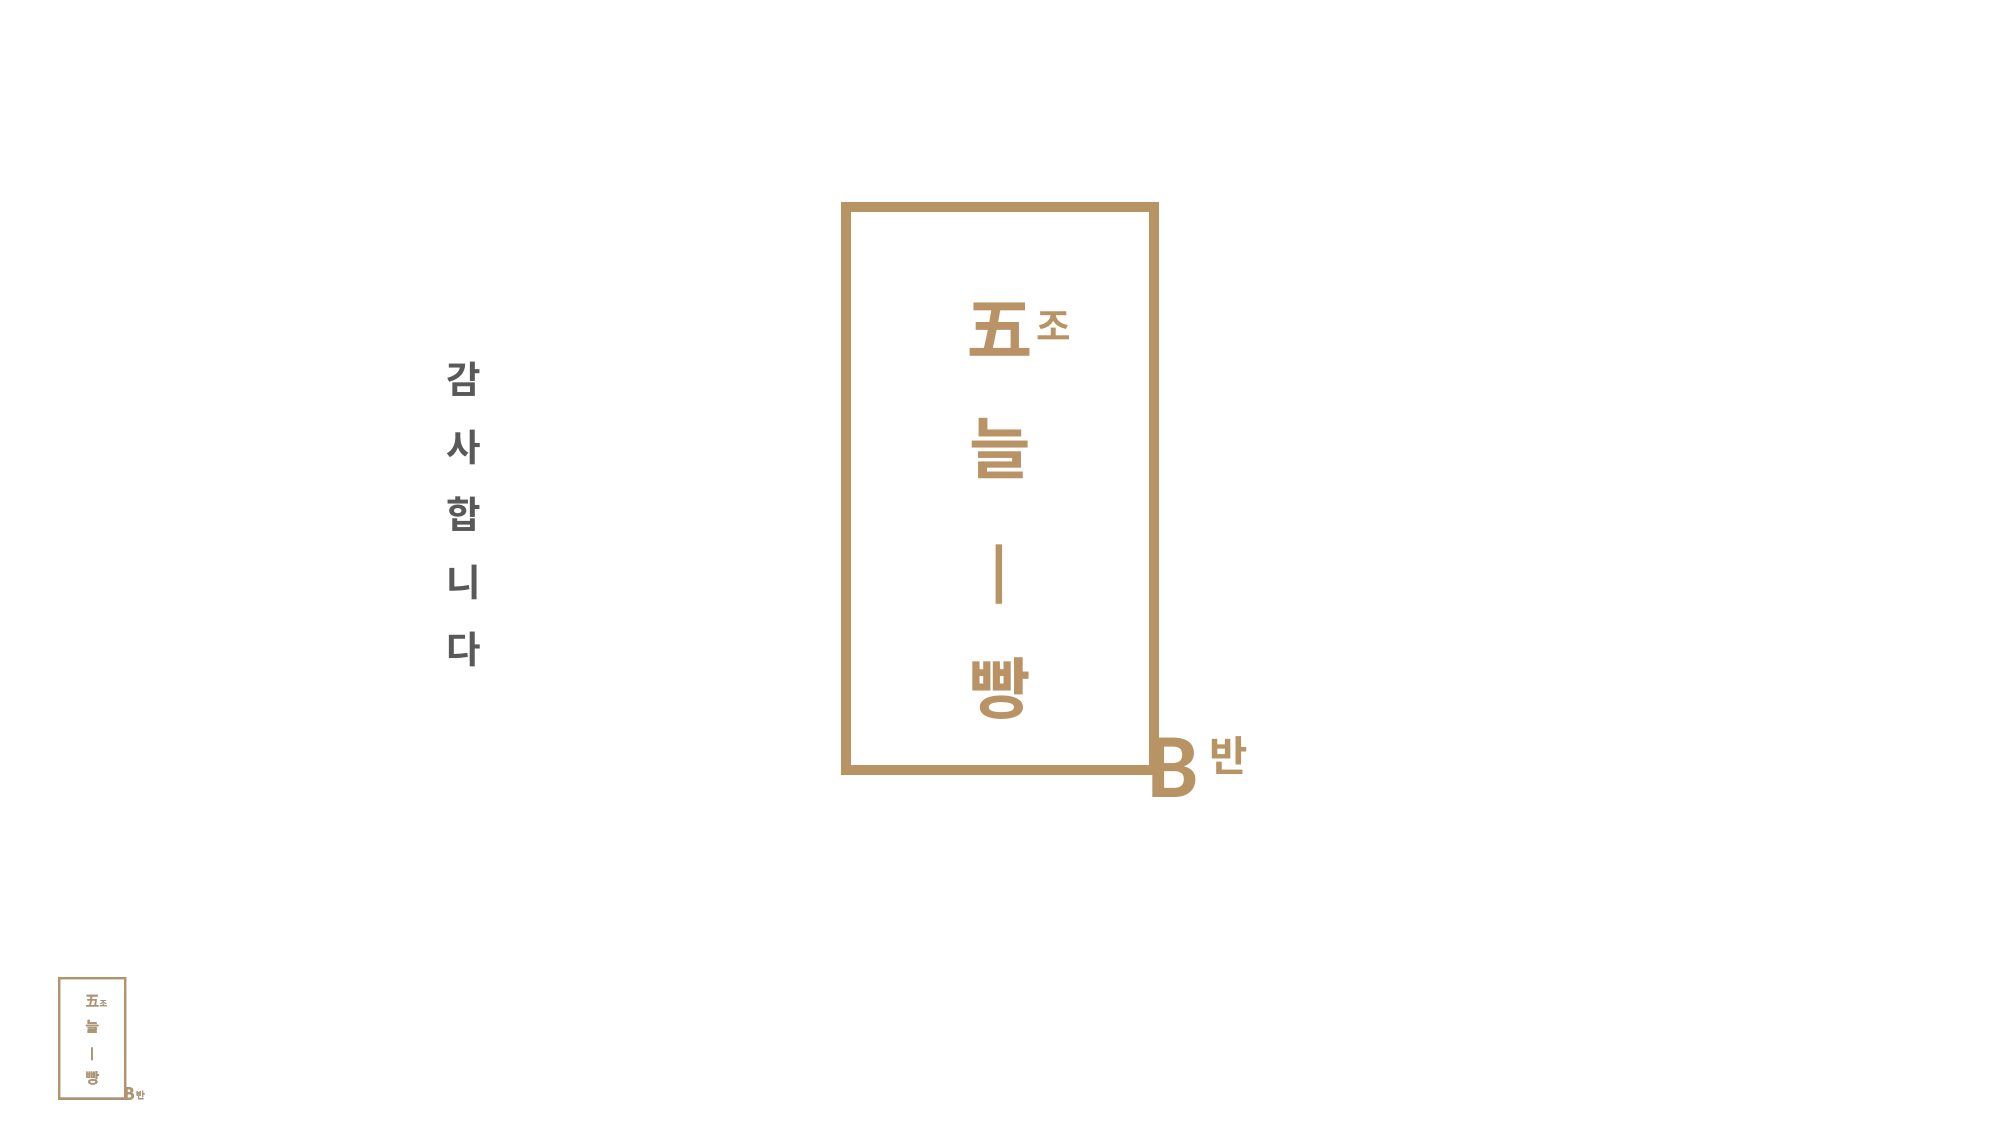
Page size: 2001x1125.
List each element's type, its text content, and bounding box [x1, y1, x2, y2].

text_box 감사합니다 [431, 326, 493, 679]
picture [58, 977, 150, 1125]
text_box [845, 207, 1256, 992]
